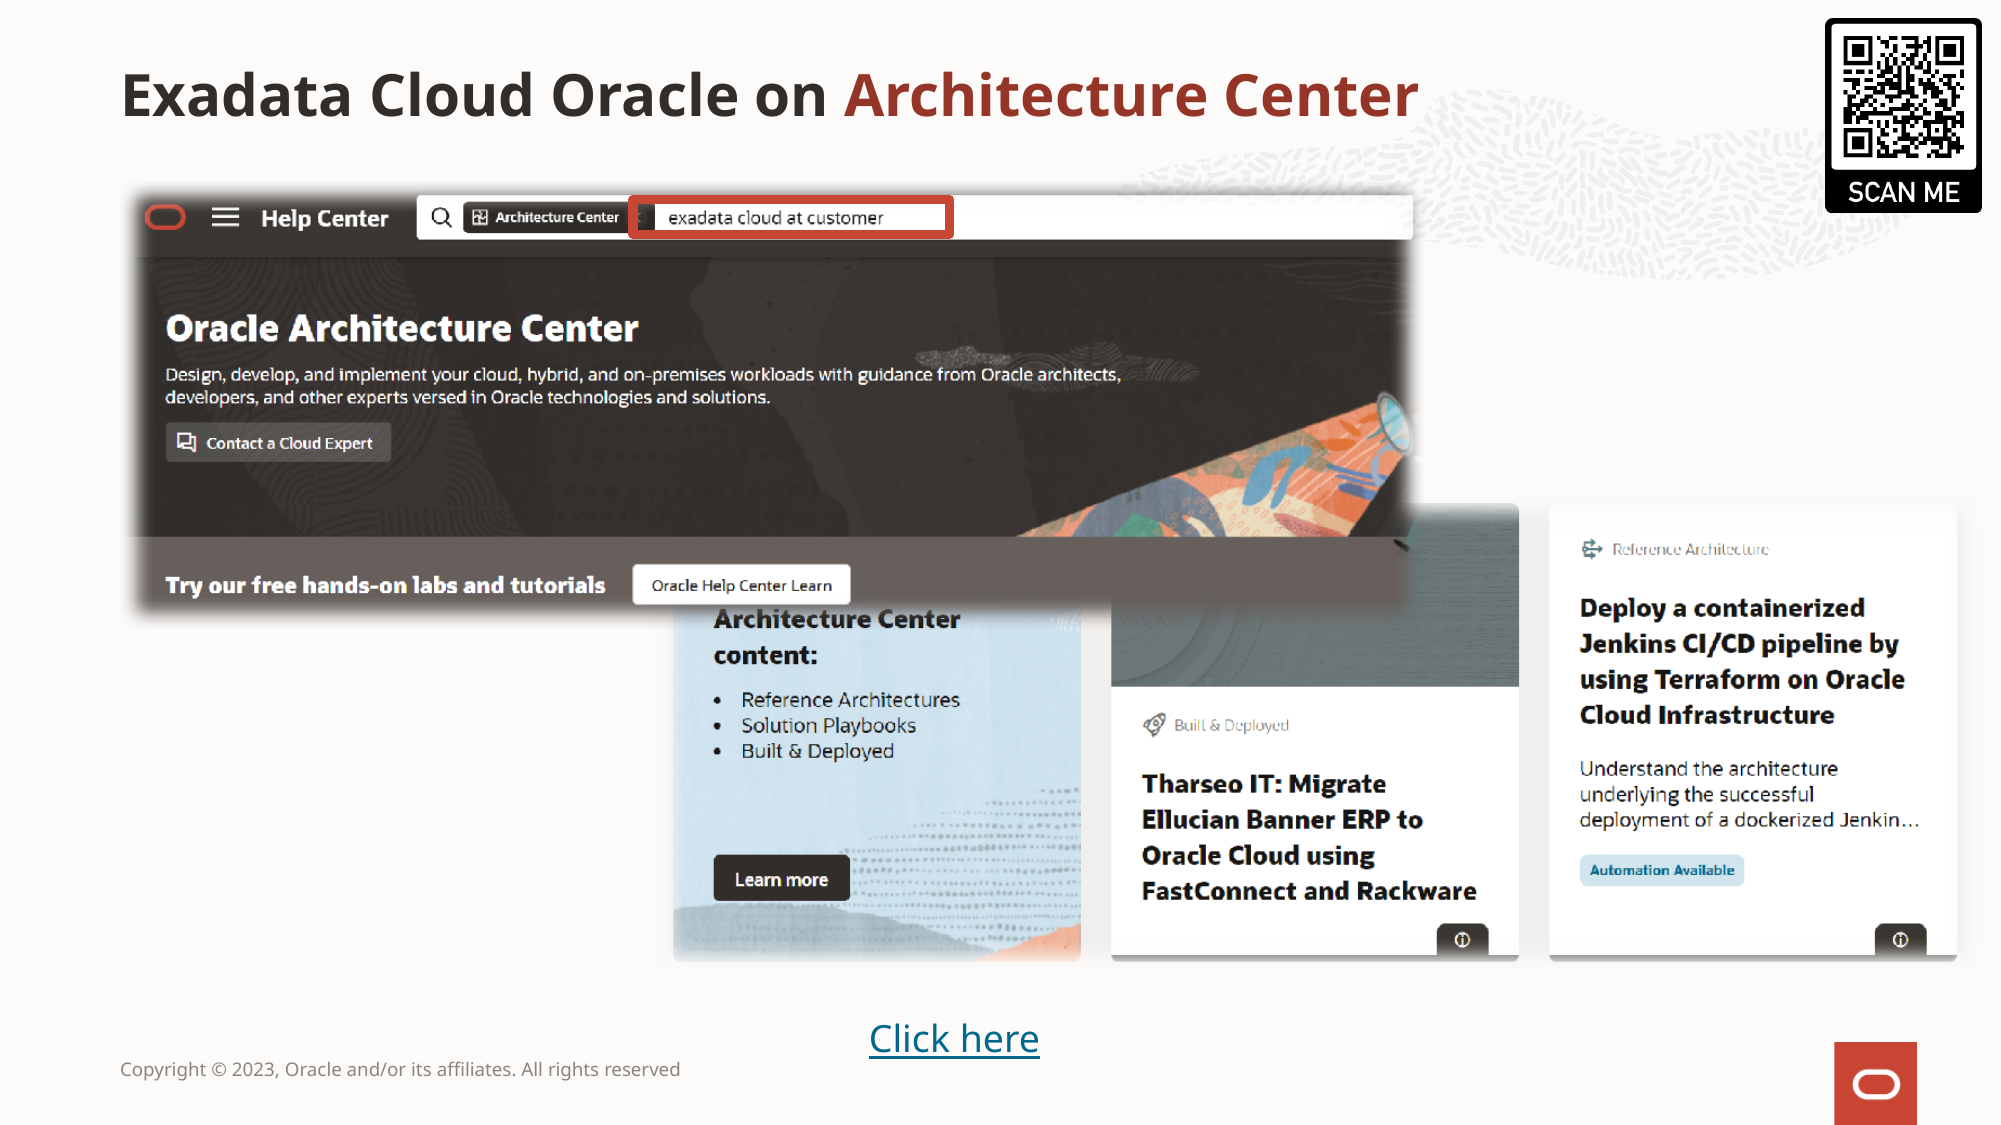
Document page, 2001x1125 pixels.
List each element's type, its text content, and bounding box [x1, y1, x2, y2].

text_box Click here [854, 1008, 1098, 1074]
picture [120, 15, 1982, 972]
footer Copyright © 2023, Oracle and/or its affiliates. All rights reserved [120, 1038, 1063, 1099]
title Exadata Cloud Oracle on Architecture Center [120, 56, 1743, 190]
